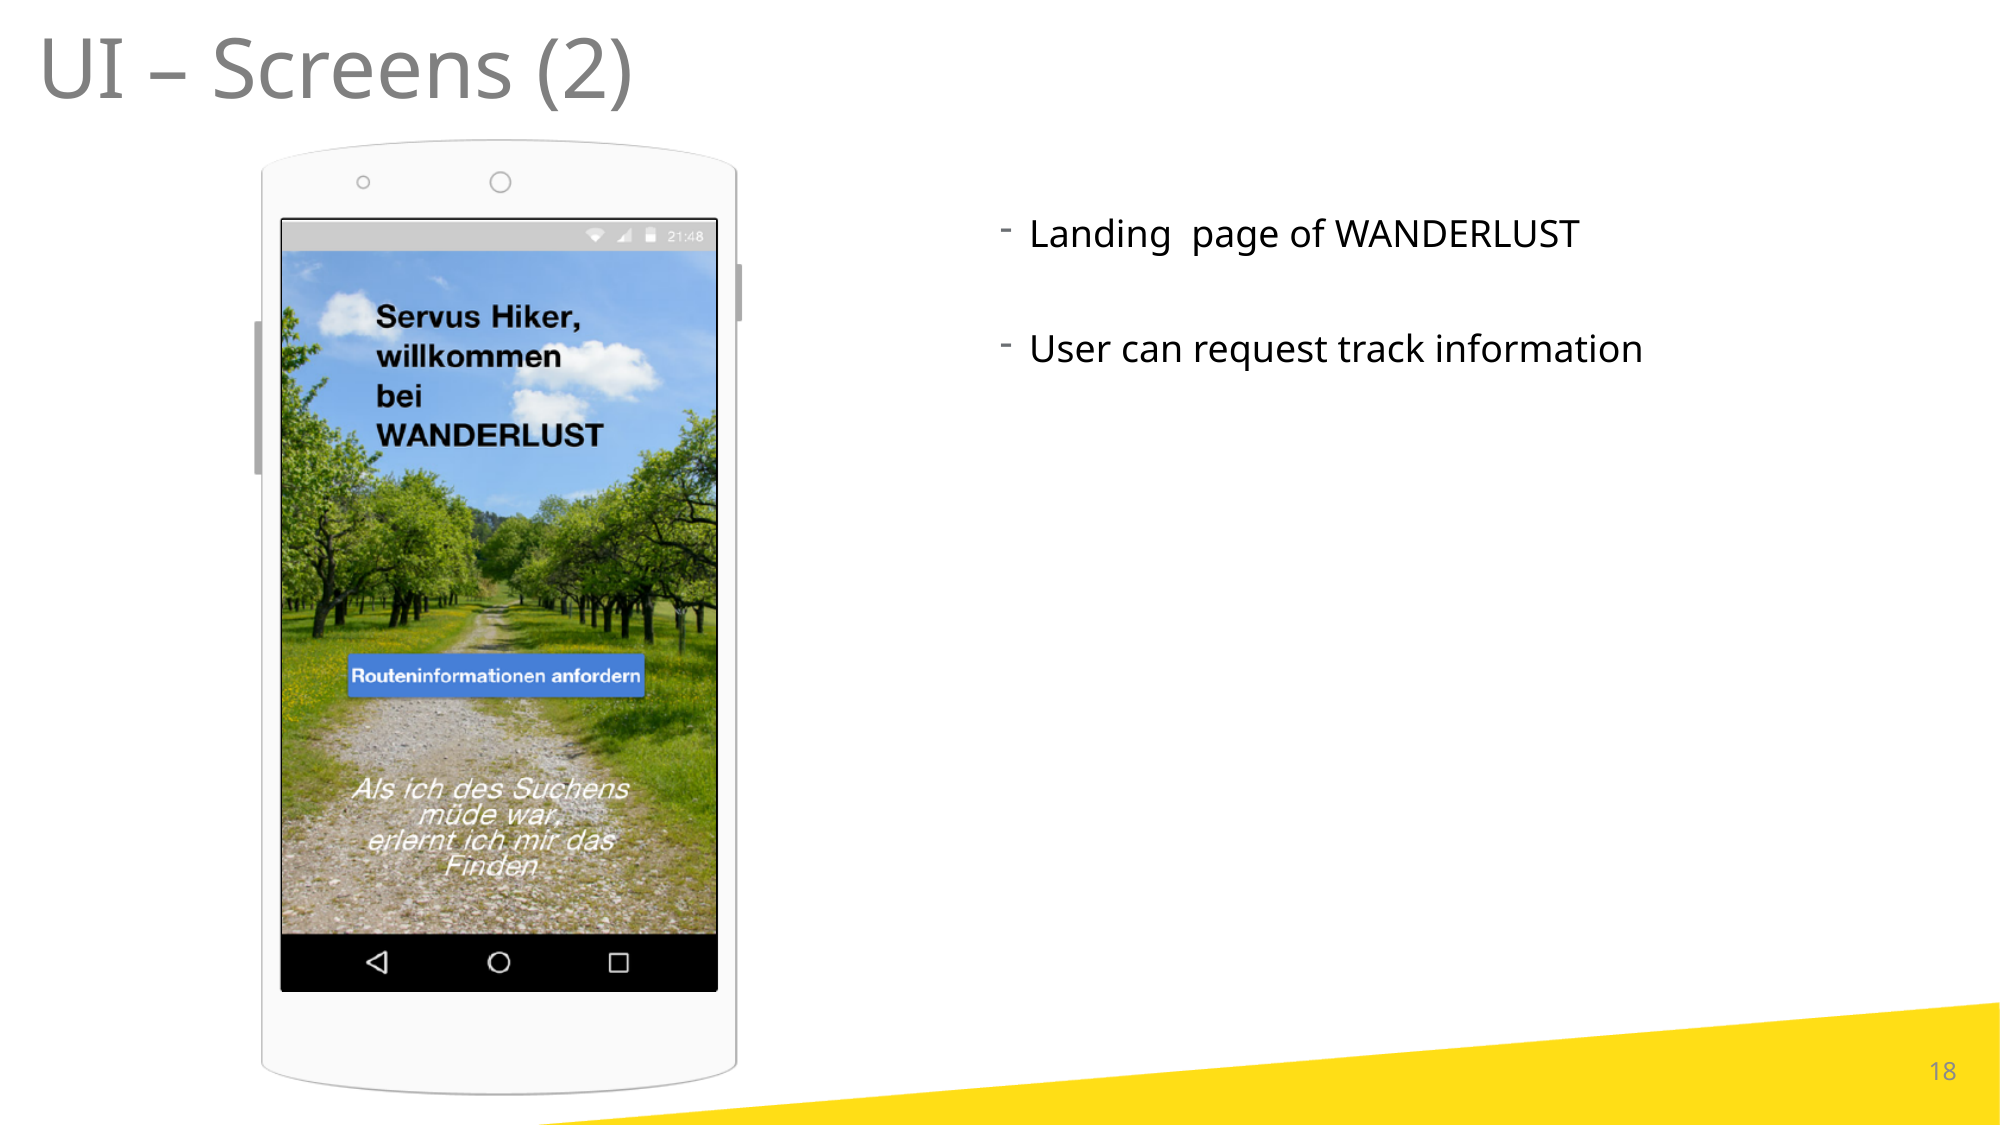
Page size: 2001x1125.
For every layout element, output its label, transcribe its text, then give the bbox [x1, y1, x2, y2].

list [244, 132, 753, 1106]
text_box Landing page of WANDERLUST User can request track information [999, 210, 1747, 1000]
list UI – Screens (2) [22, 19, 1748, 130]
slide_number 18 [1522, 1042, 1973, 1103]
picture [0, 0, 2000, 1125]
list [282, 220, 717, 992]
